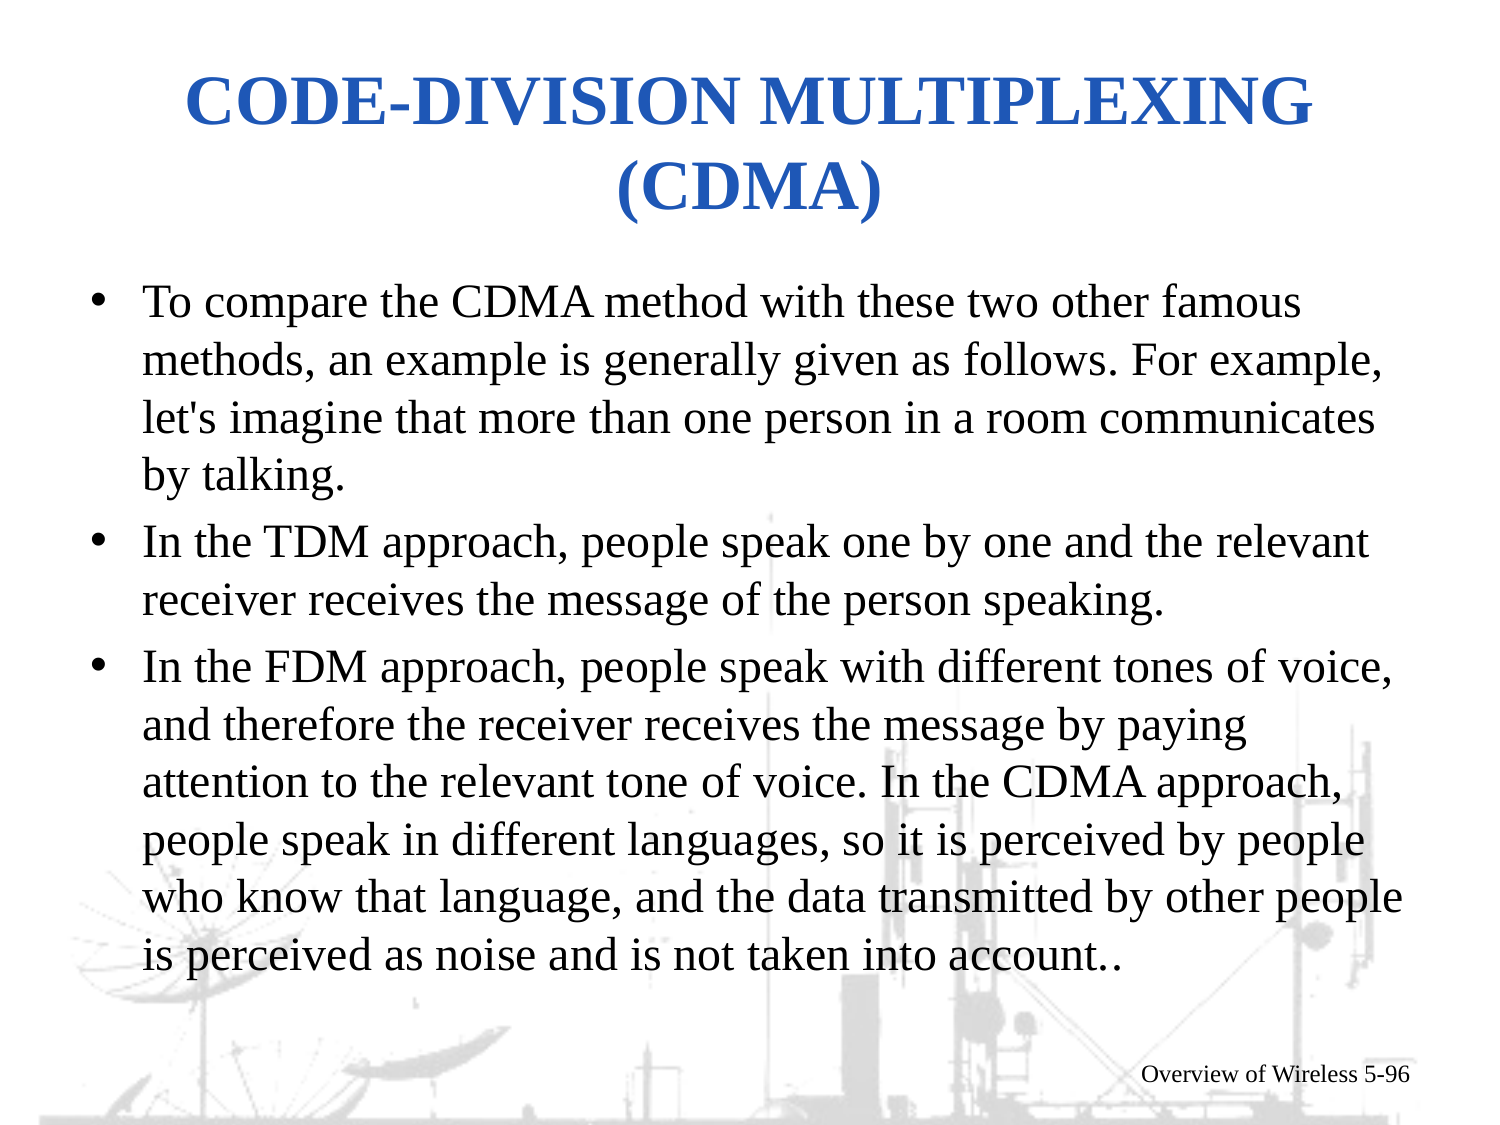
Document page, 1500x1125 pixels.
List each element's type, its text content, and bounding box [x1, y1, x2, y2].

slide_number Overview of Wireless 5-96 [894, 1042, 1426, 1103]
title Code-division multiplexing (CDMA) [75, 45, 1425, 233]
list To compare the CDMA method with these two other famous methods, an example is generally given as follows. For example, let's imagine that more than one person in a room communicates by talking. In the TDM approach, people speak one by one and the relevant receiver receives the message of the person speaking. In the FDM approach, people speak with different tones of voice, and therefore the receiver receives the message by paying attention to the relevant tone of voice. In the CDMA approach, people speak in different languages, so it is perceived by people who know that language, and the data transmitted by other people is perceived as noise and is not taken into account.. [75, 262, 1425, 1005]
